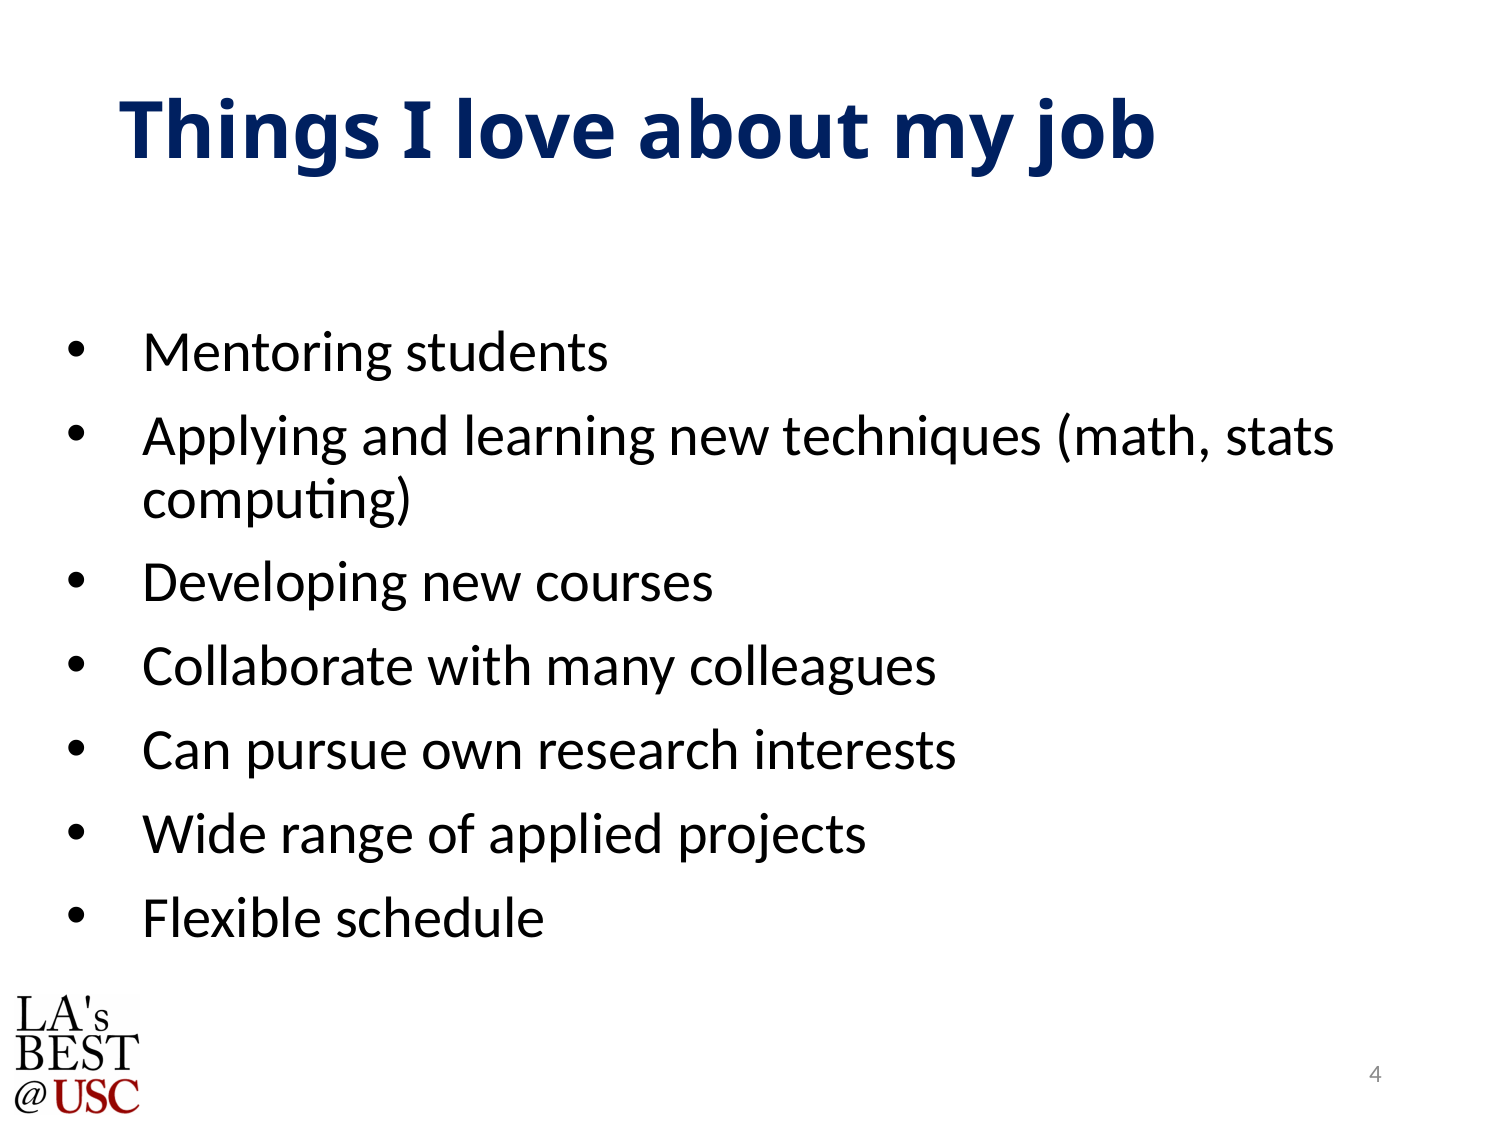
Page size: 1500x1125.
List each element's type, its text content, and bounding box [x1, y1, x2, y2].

picture [14, 994, 140, 1115]
list Mentoring students Applying and learning new techniques (math, stats computing) Developing new courses Collaborate with many colleagues Can pursue own research interests Wide range of applied projects Flexible schedule [51, 222, 1397, 1066]
title Things I love about my job [103, 23, 1397, 222]
slide_number 4 [1059, 1042, 1397, 1103]
